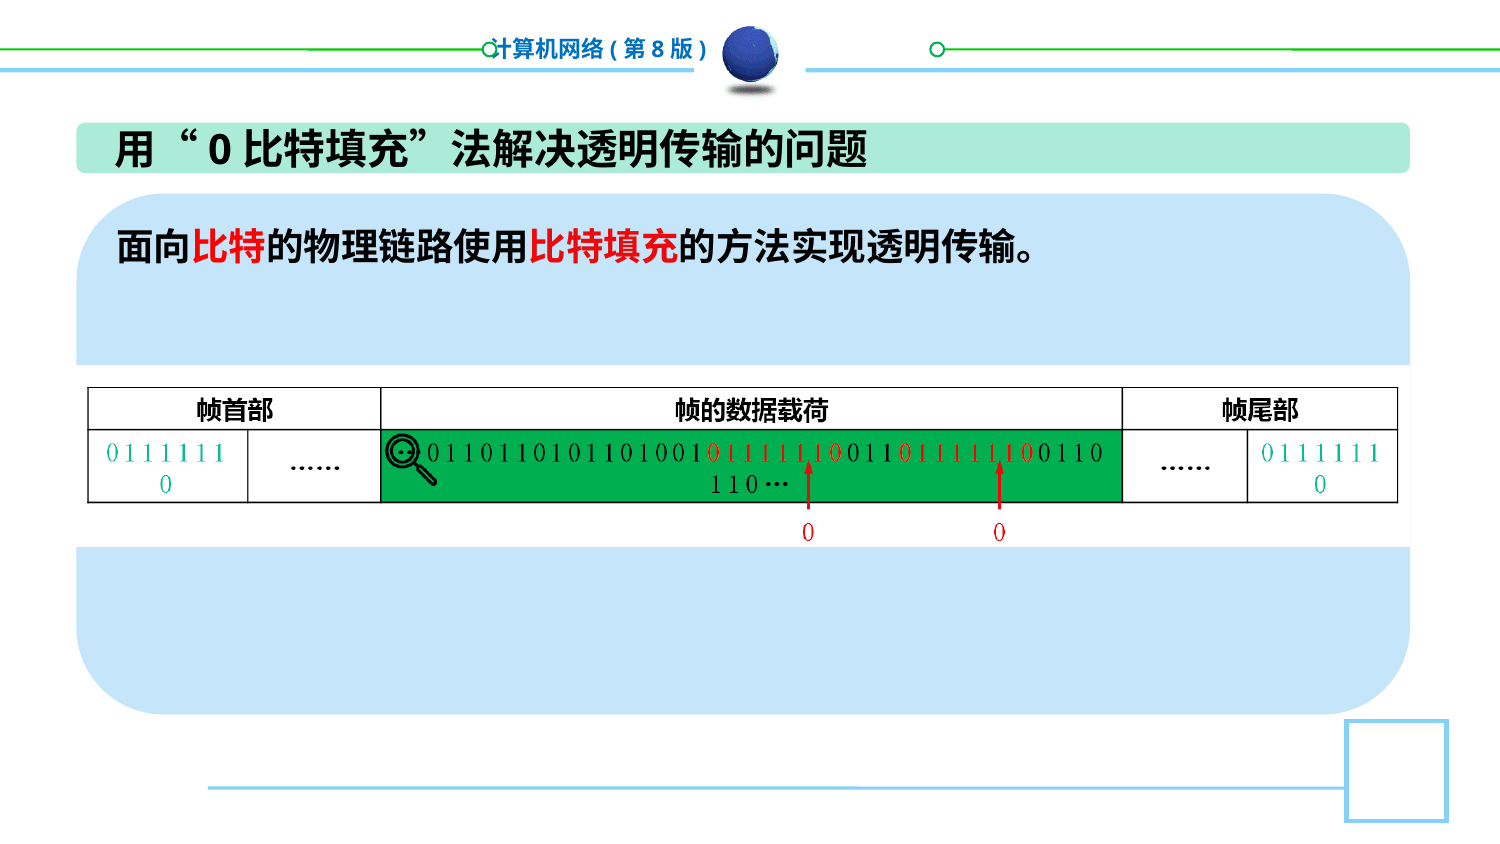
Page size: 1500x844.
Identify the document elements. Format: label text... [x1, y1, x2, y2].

picture [76, 365, 1411, 547]
text_box [884, 122, 1411, 174]
text_box [74, 191, 1413, 366]
text_box 用“0比特填充”法解决透明传输的问题 [99, 115, 884, 181]
text_box [74, 552, 1413, 717]
text_box [76, 122, 99, 174]
picture [720, 24, 780, 100]
text_box 面向比特的物理链路使用比特填充的方法实现透明传输。 [100, 224, 1087, 267]
